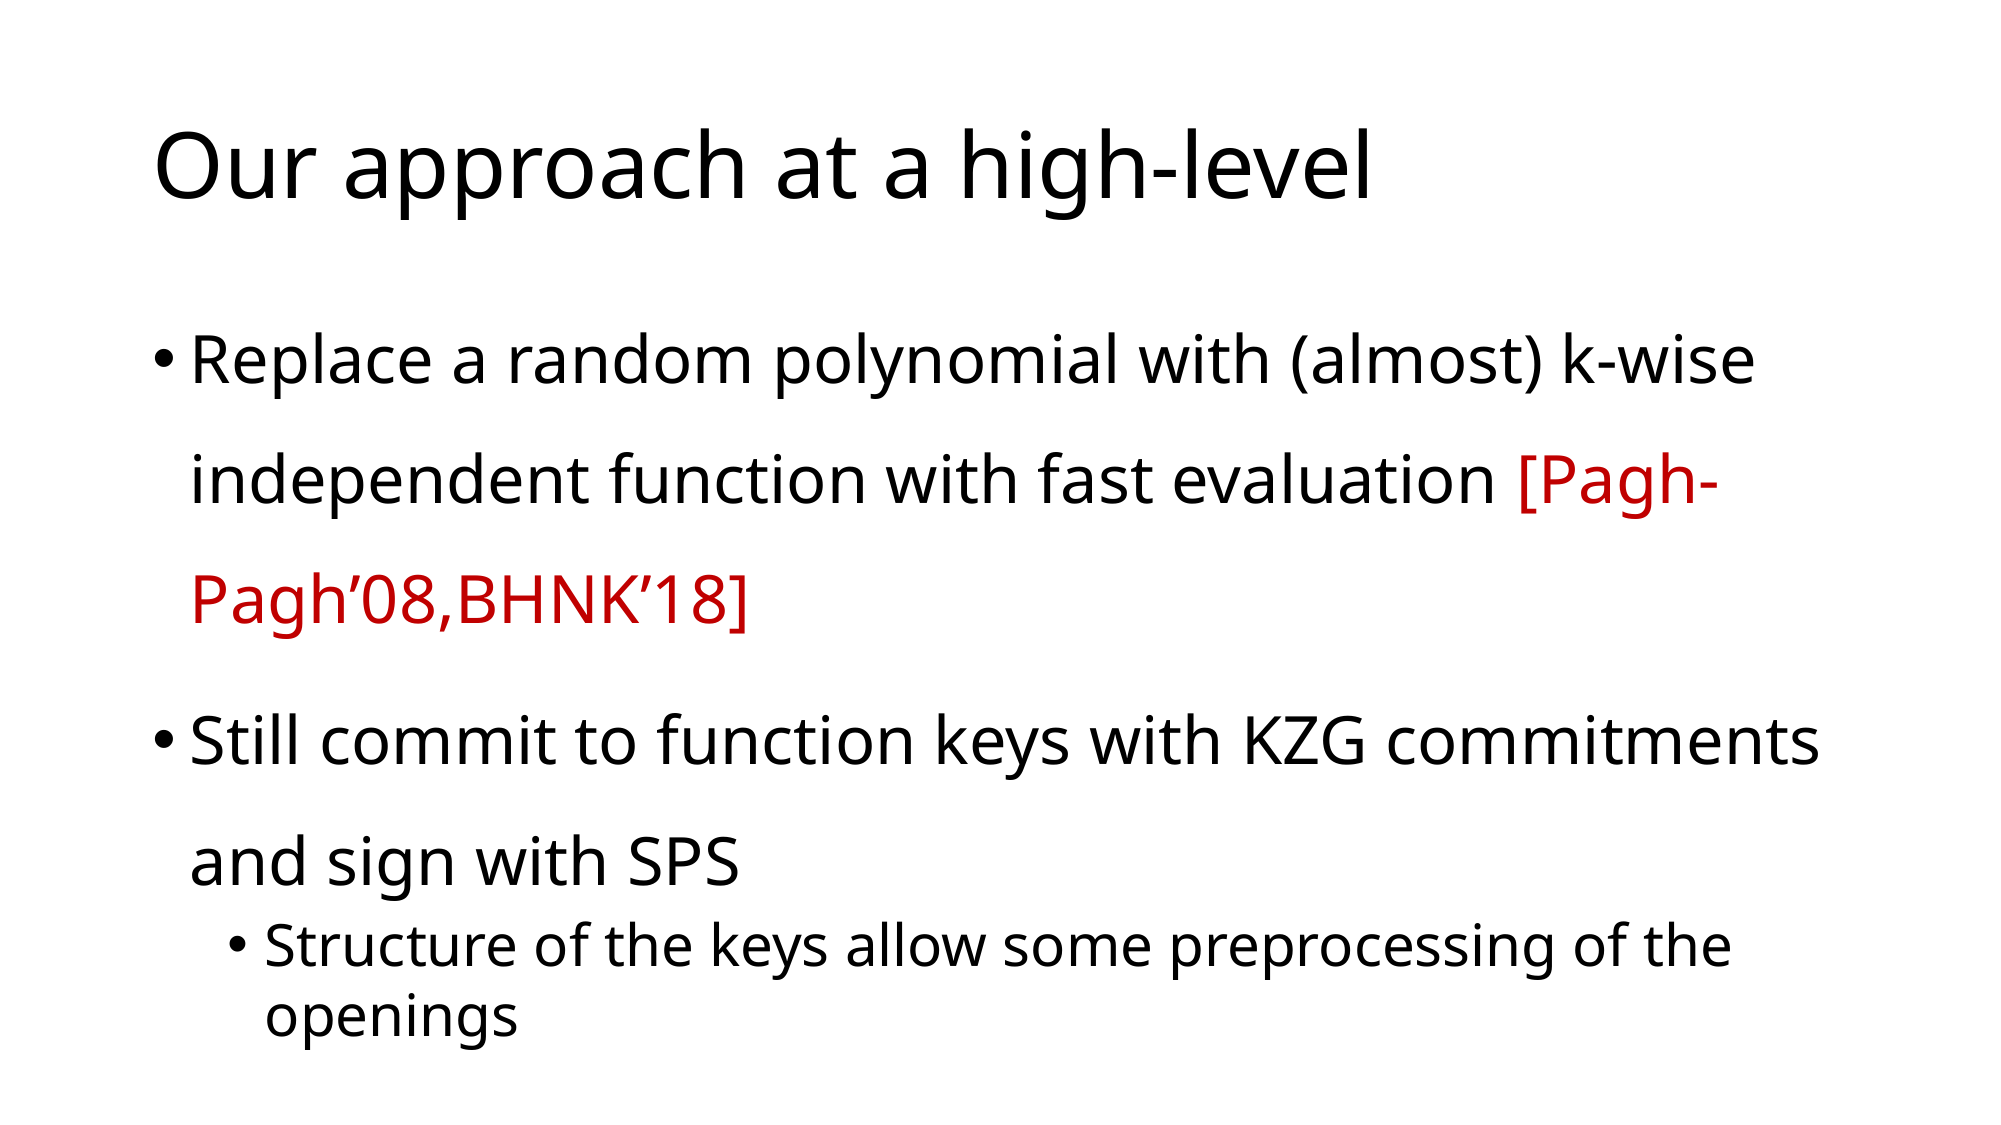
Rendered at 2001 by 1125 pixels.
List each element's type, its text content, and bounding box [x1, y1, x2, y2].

title Our approach at a high-level [137, 59, 1863, 269]
list Replace a random polynomial with (almost) k-wise independent function with fast evaluation [Pagh-Pagh’08,BHNK’18] Still commit to function keys with KZG commitments and sign with SPS Structure of the keys allow some preprocessing of the openings [137, 269, 1903, 1095]
